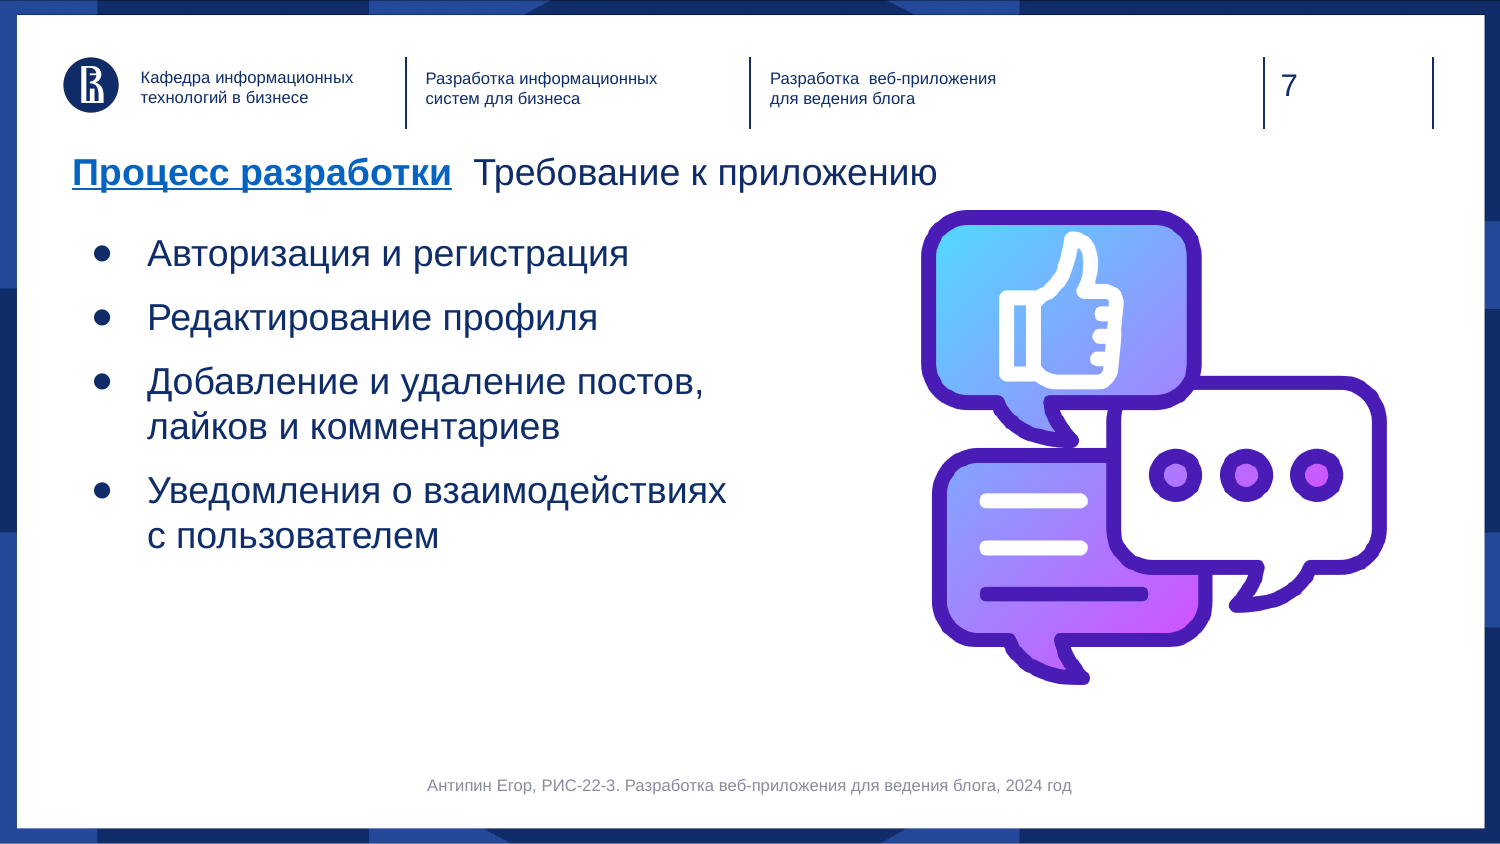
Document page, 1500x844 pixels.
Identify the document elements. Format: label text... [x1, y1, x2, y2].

list Кафедра информационных технологий в бизнесе [140, 66, 375, 118]
text_box Антипин Егор, РИС-22-3. Разработка веб-приложения для ведения блога, 2024 год [247, 765, 1253, 806]
list Разработка информационных систем для бизнеса [425, 67, 681, 118]
list Авторизация и регистрация Редактирование профиля Добавление и удаление постов, лайков и комментариев Уведомления о взаимодействиях с пользователем [72, 229, 750, 754]
picture [0, 0, 1500, 844]
list Разработка веб-приложения для ведения блога [770, 67, 1025, 118]
title Процесс разработки Требование к приложению [72, 148, 1433, 199]
